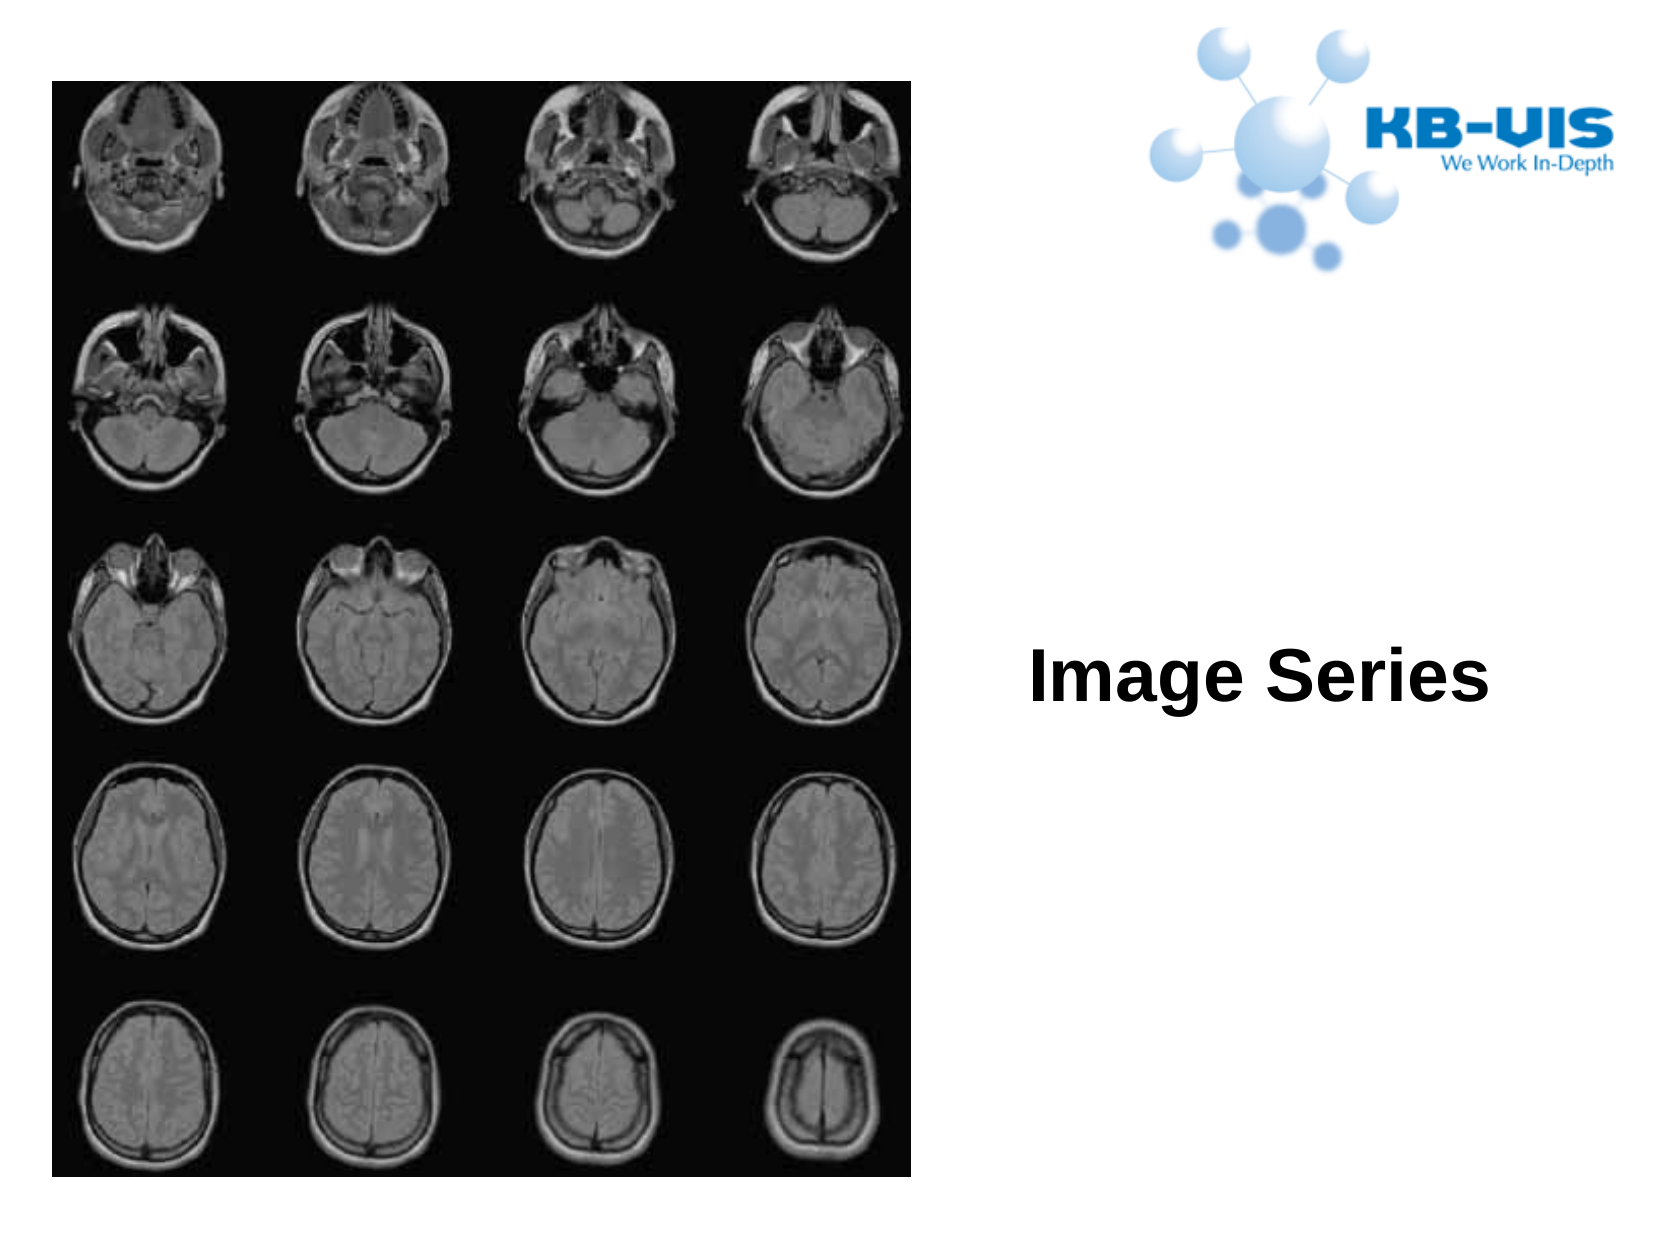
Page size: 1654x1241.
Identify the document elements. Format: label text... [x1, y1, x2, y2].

title Image Series [1028, 312, 1585, 1041]
picture [0, 0, 1654, 1241]
